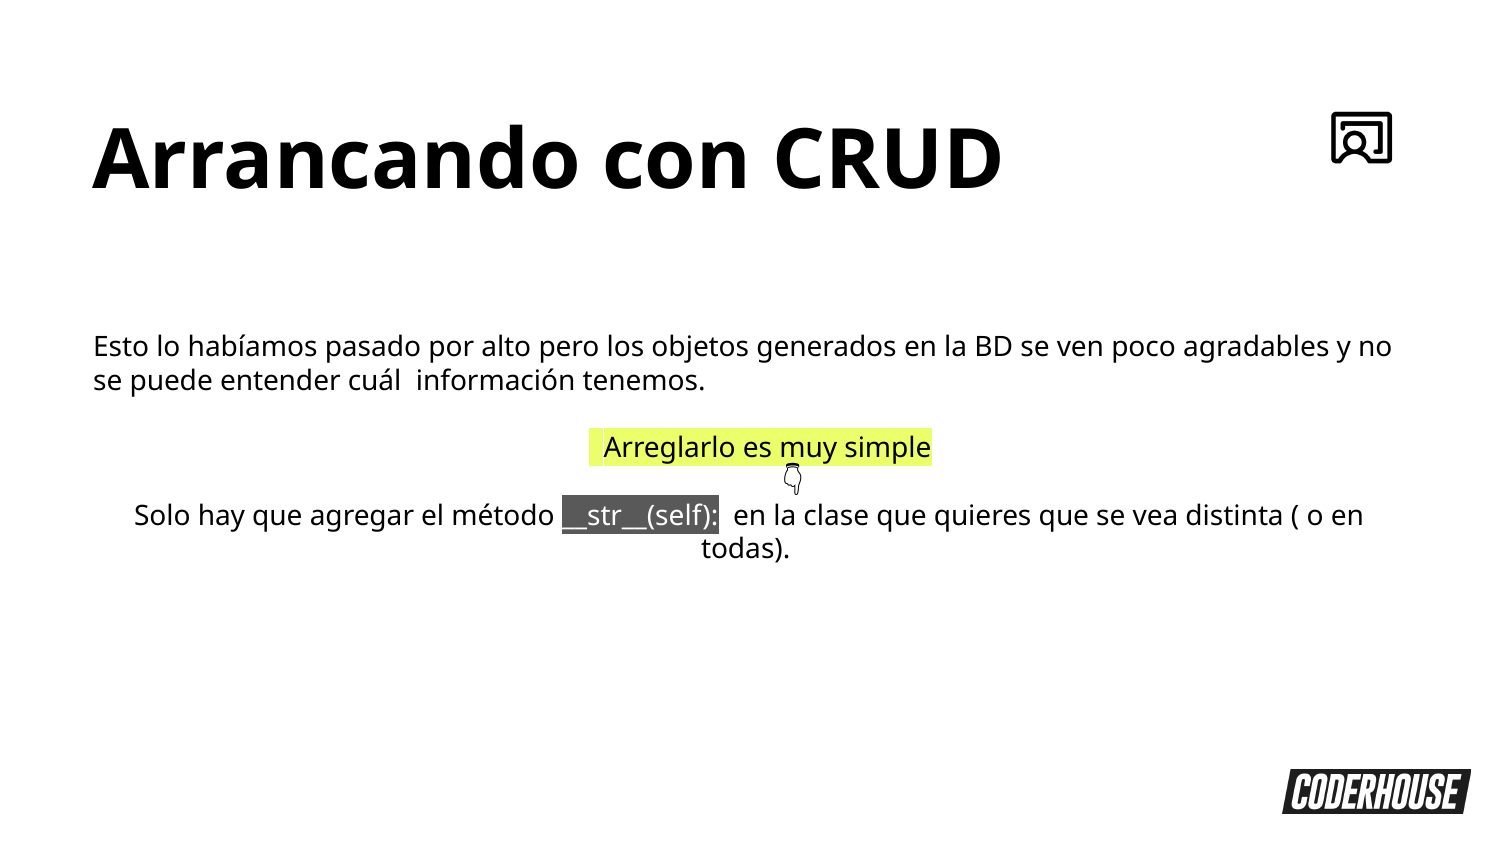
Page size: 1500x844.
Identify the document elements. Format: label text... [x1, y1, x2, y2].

text_box Arrancando con CRUD [77, 101, 1414, 222]
picture [1281, 769, 1471, 814]
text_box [1300, 76, 1423, 199]
text_box Esto lo habíamos pasado por alto pero los objetos generados en la BD se ven poco agradables y no se puede entender cuál información tenemos. Arreglarlo es muy simple 👇 Solo hay que agregar el método __str__(self): en la clase que quieres que se vea distinta ( o en todas). [78, 313, 1414, 614]
